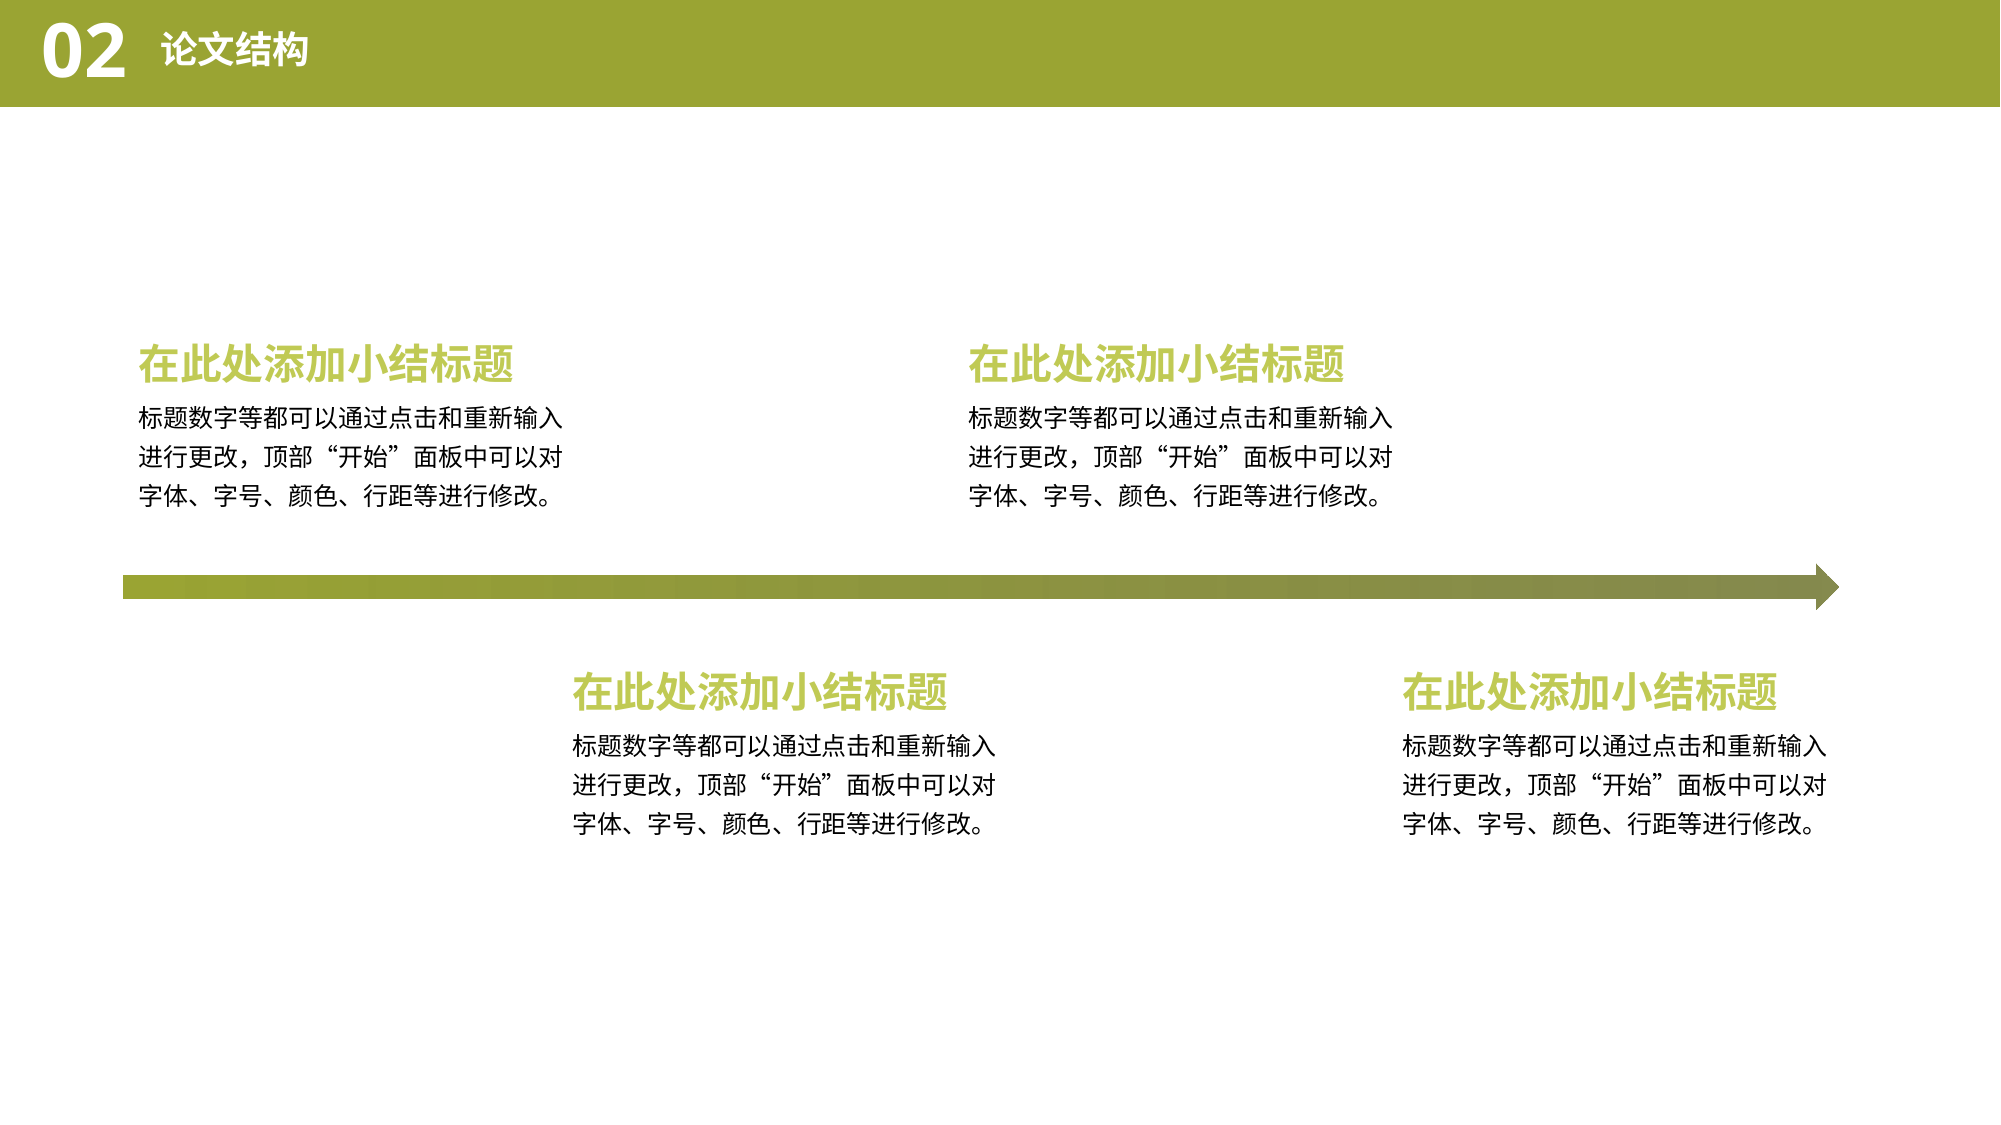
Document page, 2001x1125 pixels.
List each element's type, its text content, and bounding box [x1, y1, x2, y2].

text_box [1388, 643, 1868, 848]
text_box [557, 643, 1037, 848]
list 论文结构 [146, 23, 772, 84]
list 02 [26, 13, 146, 93]
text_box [123, 315, 603, 520]
text_box [122, 561, 1841, 613]
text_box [954, 315, 1434, 520]
